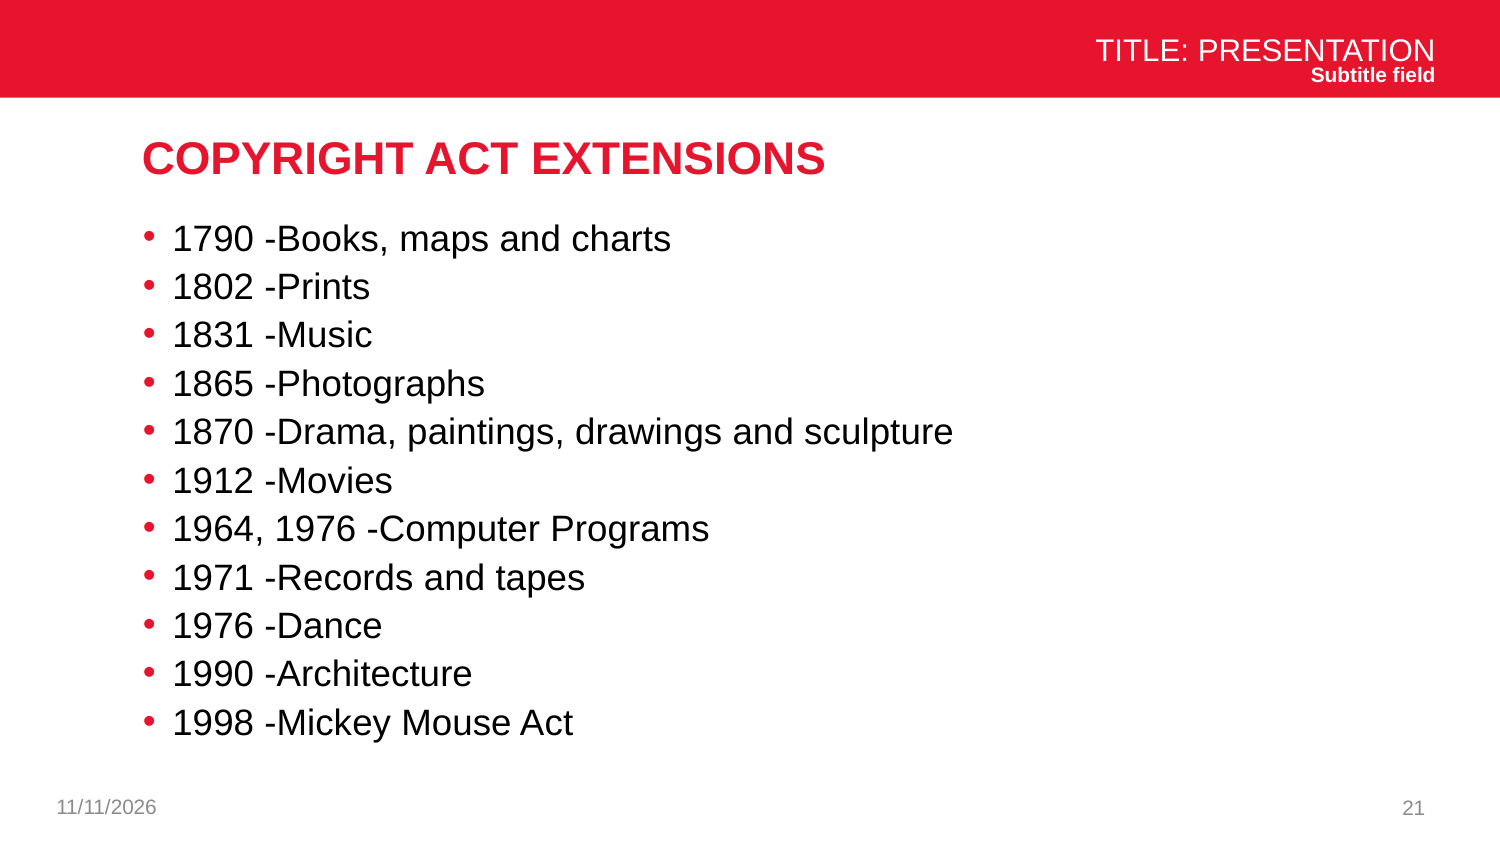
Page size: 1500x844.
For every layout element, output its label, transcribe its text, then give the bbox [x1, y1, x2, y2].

list Title: Presentation [346, 19, 1451, 51]
title copyright act Extensions [53, 113, 1435, 199]
slide_number 21 [1090, 785, 1441, 830]
list Subtitle field [346, 51, 1451, 82]
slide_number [41, 783, 392, 829]
list 1790 -Books, maps and charts 1802 -Prints 1831 -Music 1865 -Photographs 1870 -Drama, paintings, drawings and sculpture 1912 -Movies 1964, 1976 -Computer Programs 1971 -Records and tapes 1976 -Dance 1990 -Architecture 1998 -Mickey Mouse Act [53, 202, 1436, 754]
